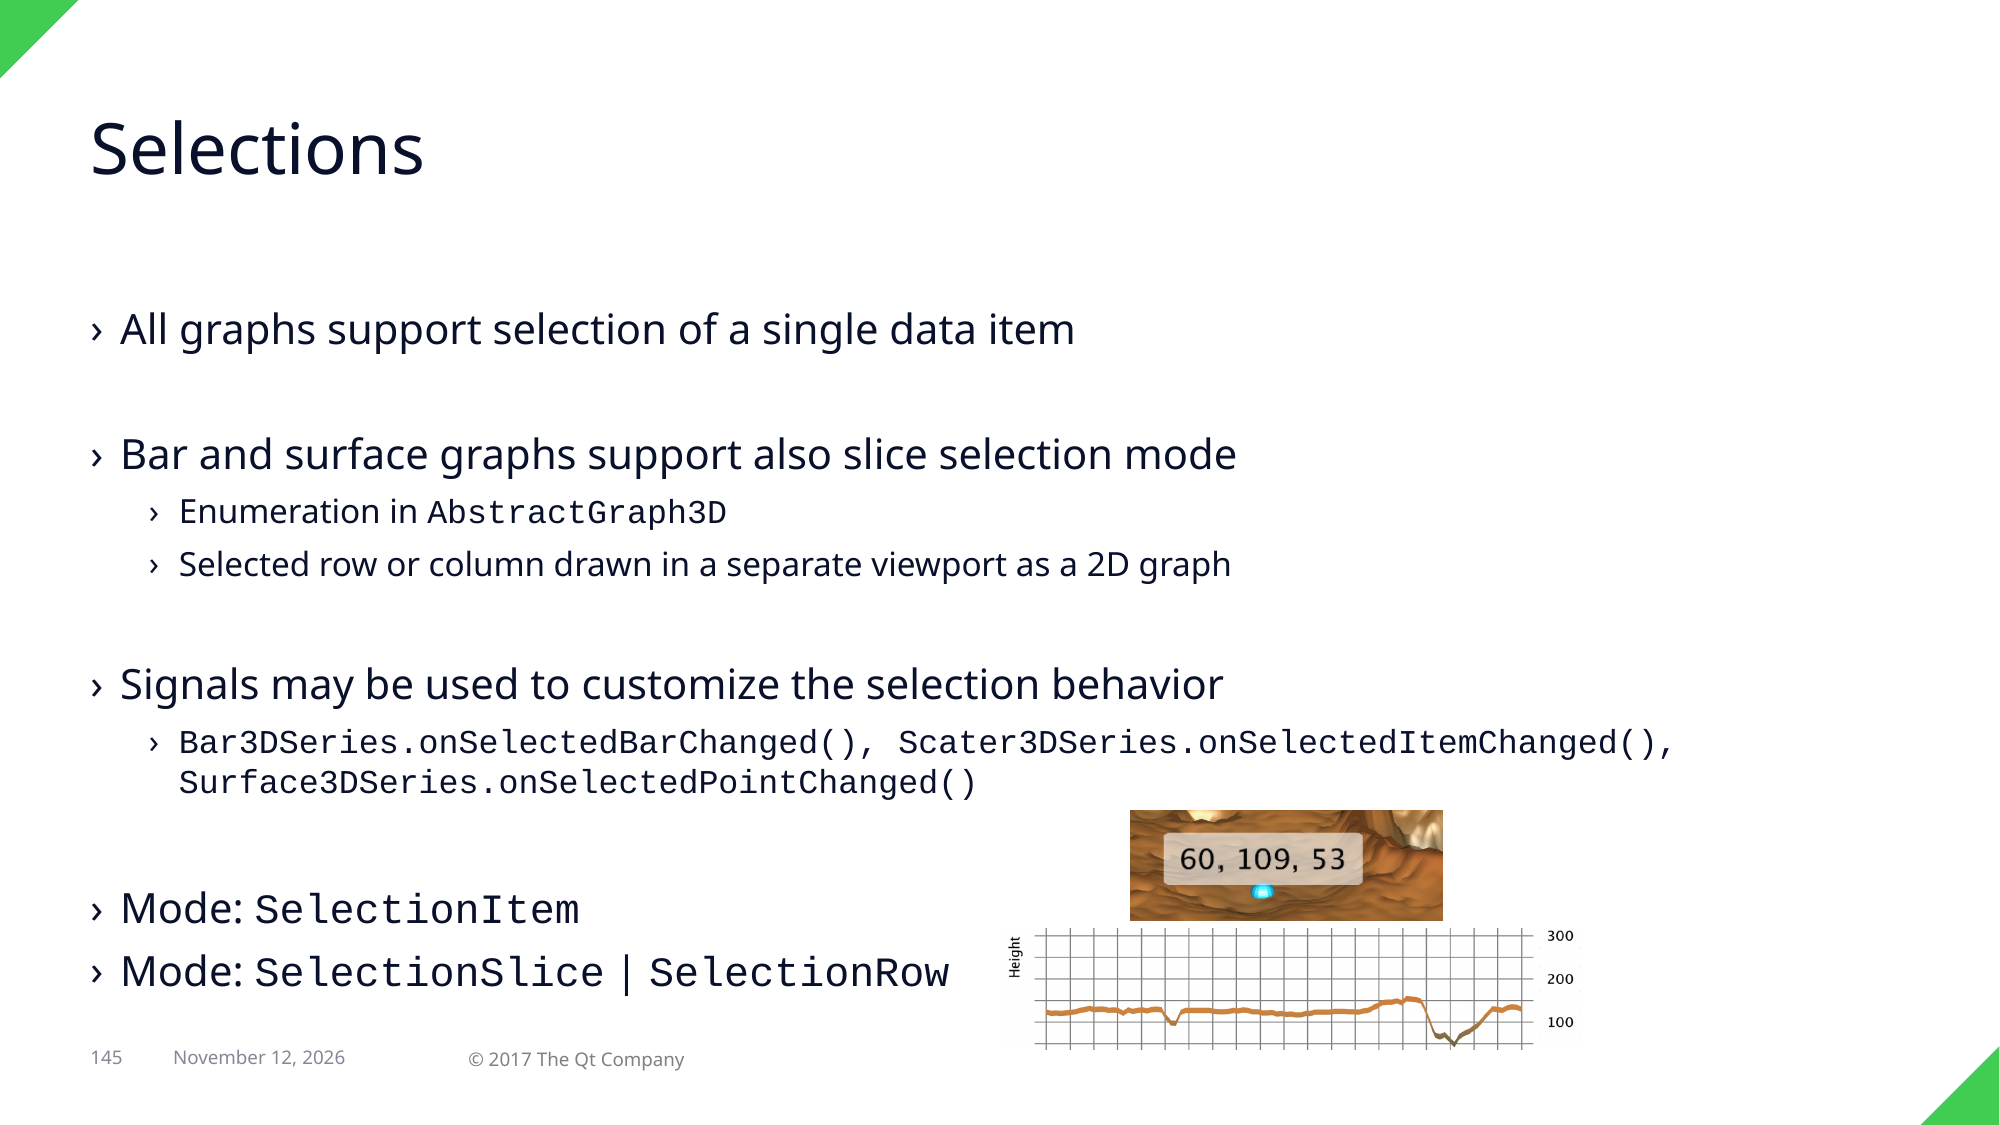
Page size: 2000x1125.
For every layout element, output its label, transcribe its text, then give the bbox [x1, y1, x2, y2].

picture [999, 928, 1582, 1050]
slide_number 145 [90, 1046, 173, 1071]
list All graphs support selection of a single data item Bar and surface graphs support also slice selection mode Enumeration in AbstractGraph3D Selected row or column drawn in a separate viewport as a 2D graph Signals may be used to customize the selection behavior Bar3DSeries.onSelectedBarChanged(), Scater3DSeries.onSelectedItemChanged(), Surface3DSeries.onSelectedPointChanged() Mode: SelectionItem Mode: SelectionSlice | SelectionRow [90, 302, 1910, 1012]
footer © 2017 The Qt Company [468, 1046, 1910, 1071]
title Selections [90, 113, 1910, 268]
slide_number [173, 1046, 468, 1071]
picture [1130, 810, 1443, 921]
